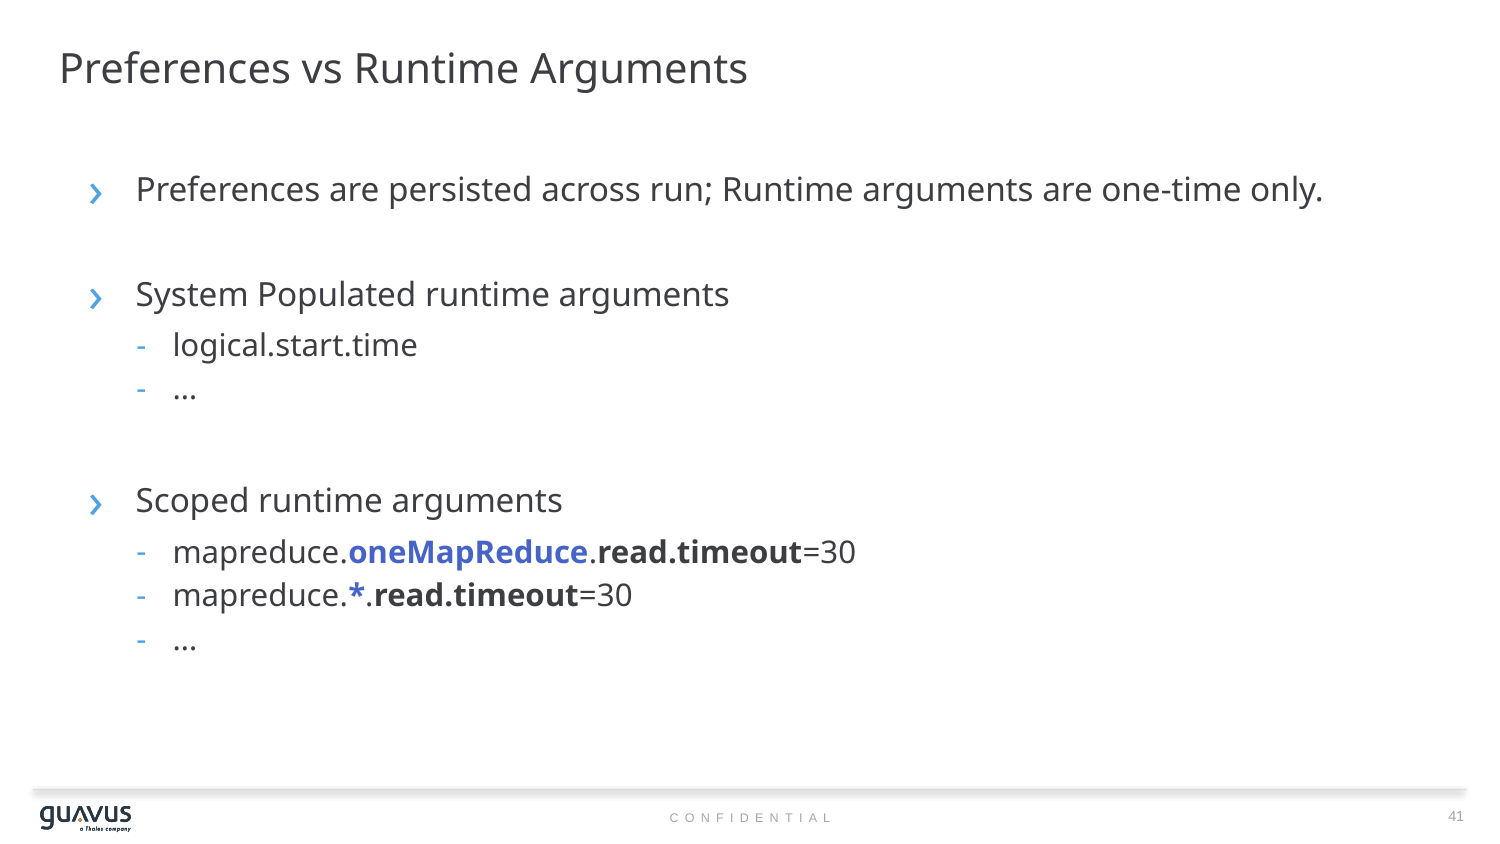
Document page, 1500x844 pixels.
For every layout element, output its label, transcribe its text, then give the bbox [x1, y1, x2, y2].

list Preferences are persisted across run; Runtime arguments are one-time only. System Populated runtime arguments logical.start.time … Scoped runtime arguments mapreduce.oneMapReduce.read.timeout=30 mapreduce.*.read.timeout=30 … [44, 160, 1444, 740]
title Preferences vs Runtime Arguments [43, 10, 1467, 130]
picture [27, 796, 146, 841]
